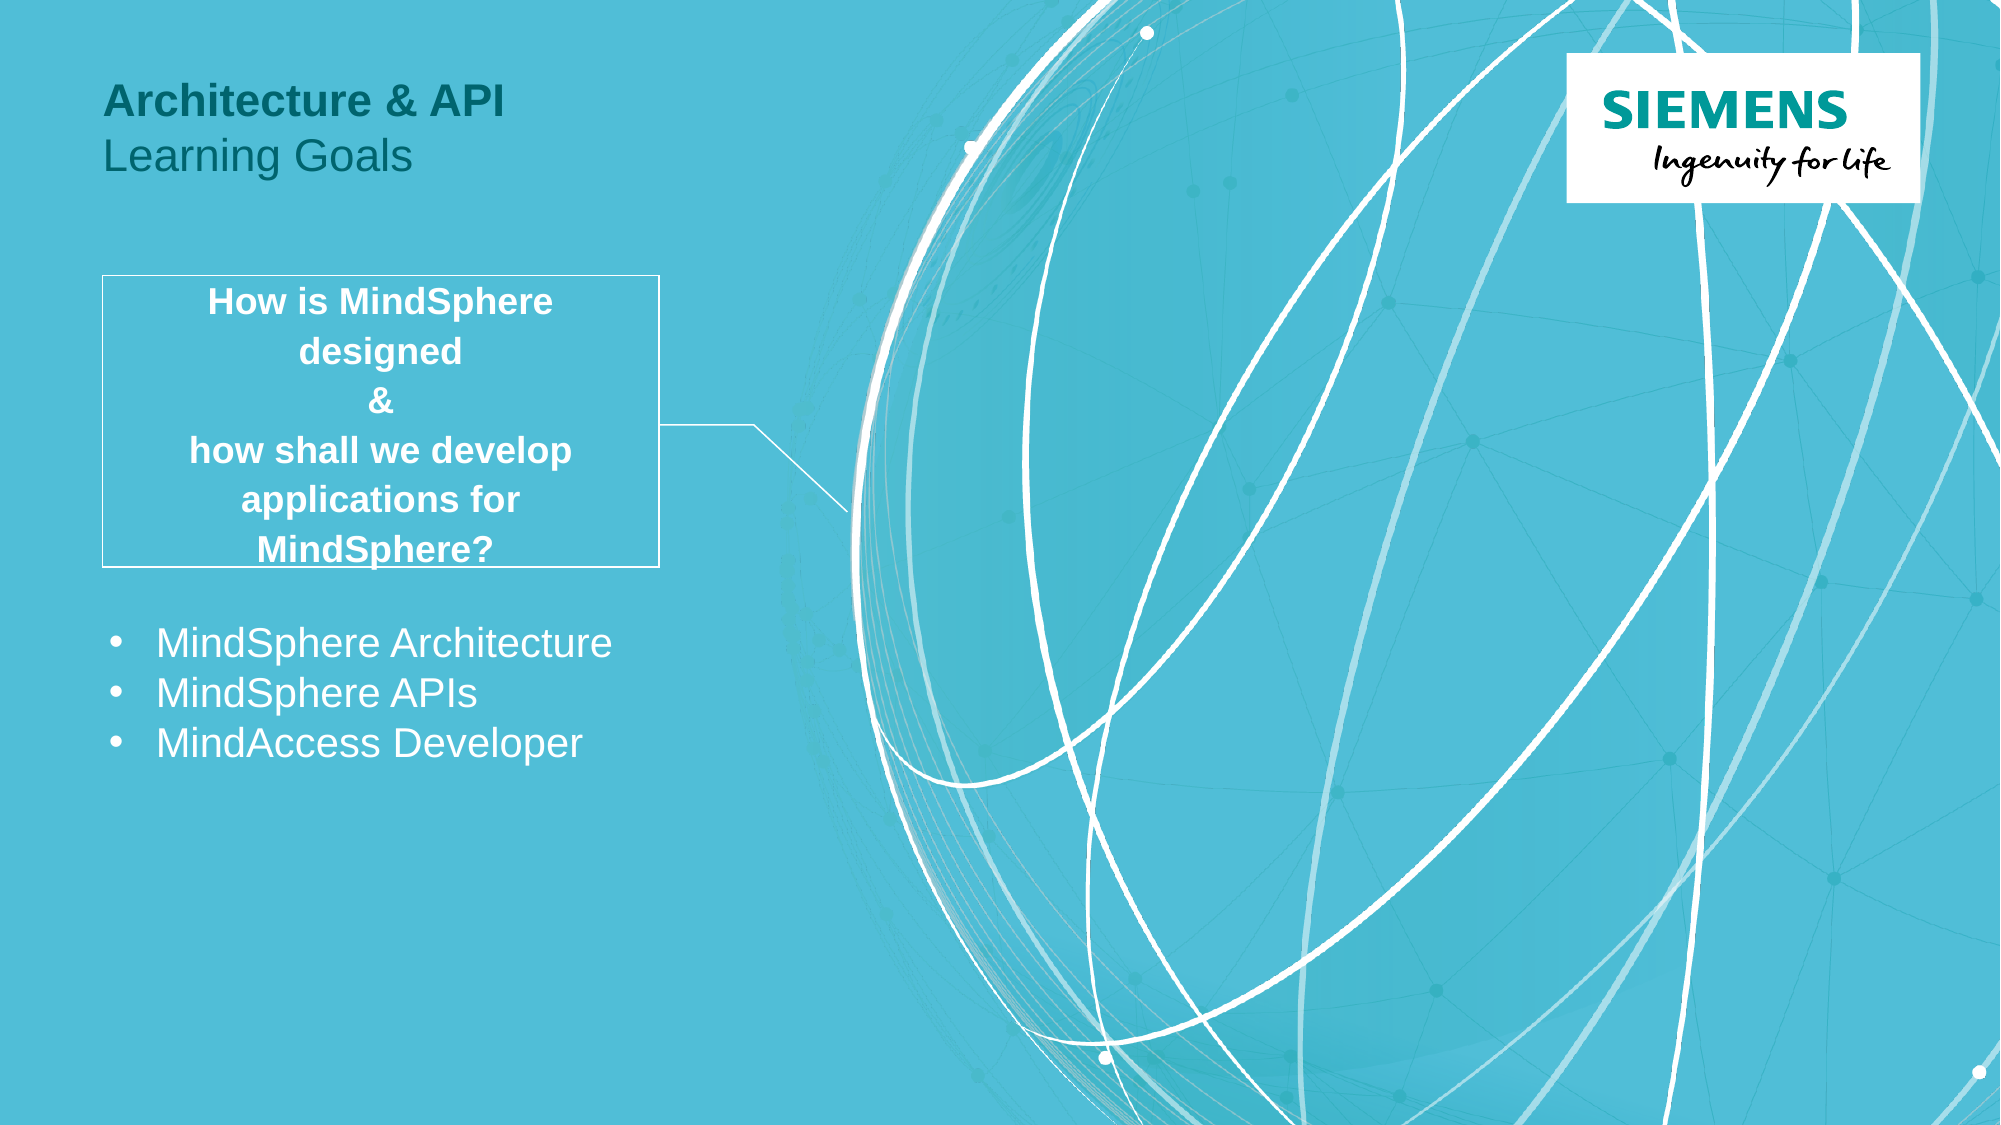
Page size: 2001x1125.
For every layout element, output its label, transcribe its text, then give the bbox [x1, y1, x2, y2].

text_box MindSphere Architecture MindSphere APIs MindAccess Developer [102, 545, 1469, 885]
picture [777, 237, 2000, 1125]
title Architecture & API Learning Goals [0, 0, 2000, 237]
text_box How is MindSphere designed & how shall we develop applications for MindSphere? [102, 275, 848, 567]
